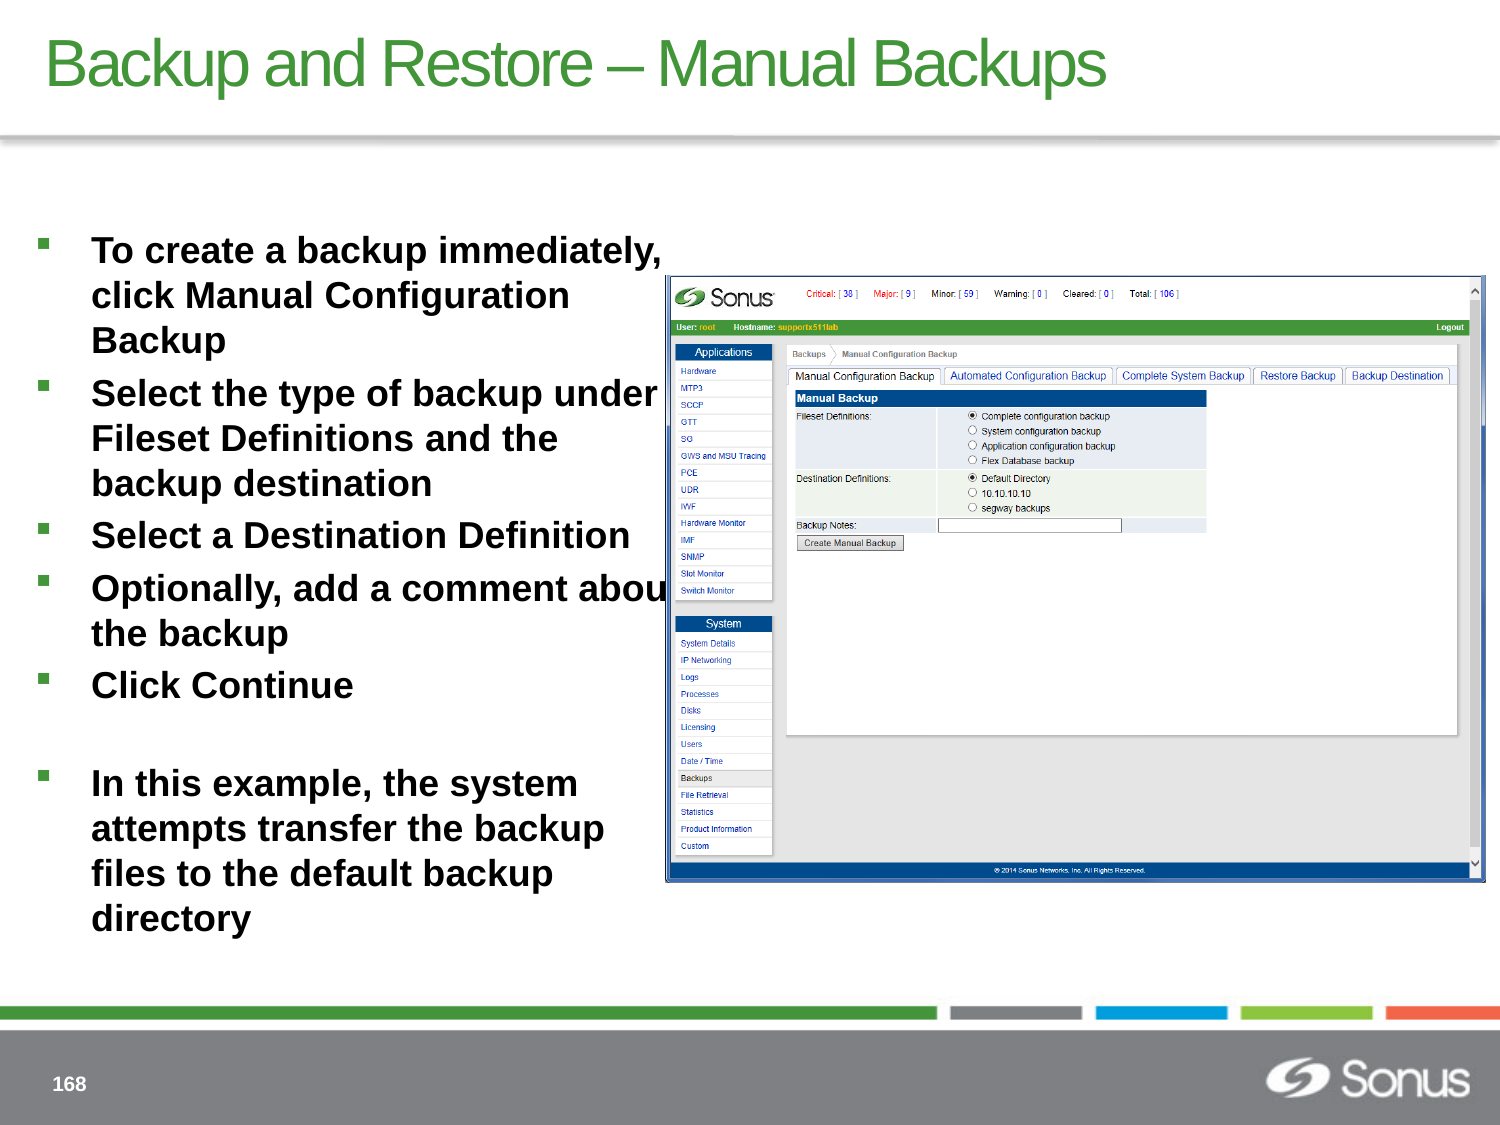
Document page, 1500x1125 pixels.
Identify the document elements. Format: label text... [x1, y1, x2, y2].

picture [0, 140, 1500, 1125]
picture [0, 0, 1500, 135]
title Backup and Restore – Manual Backups [29, 24, 1471, 105]
text_box To create a backup immediately, click Manual Configuration Backup Select the type of backup under Fileset Definitions and the backup destination Select a Destination Definition Optionally, add a comment about the backup Click Continue In this example, the system attempts transfer the backup files to the default backup directory [20, 218, 697, 1007]
